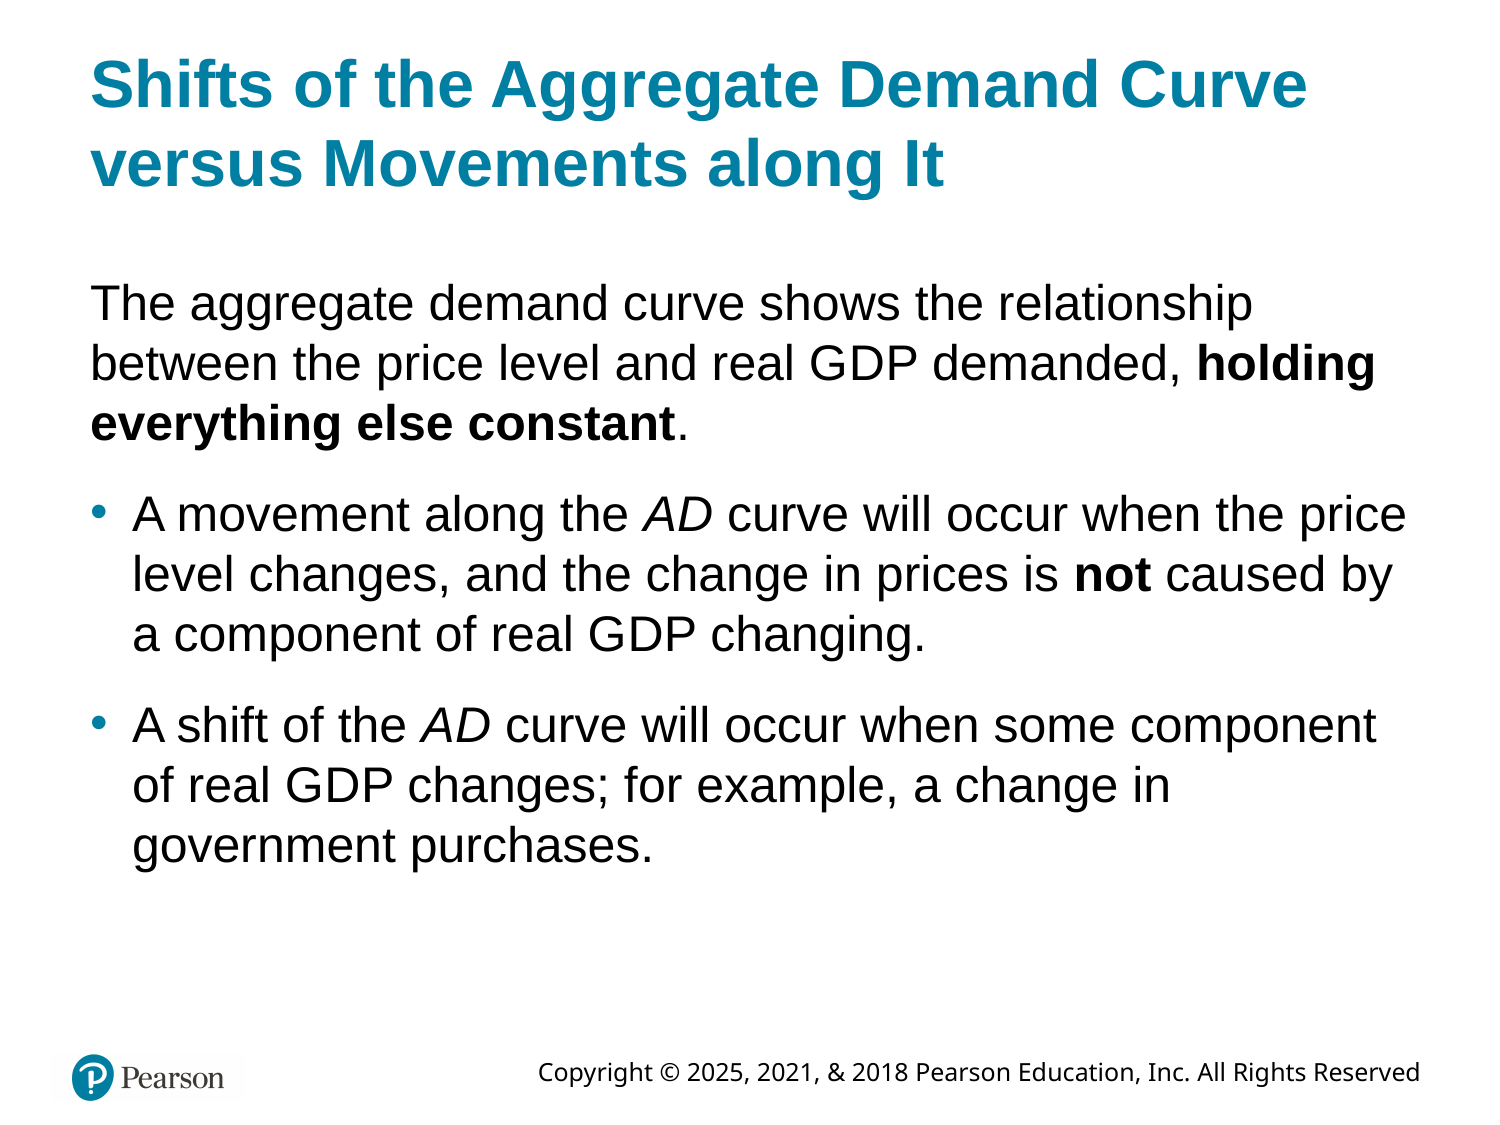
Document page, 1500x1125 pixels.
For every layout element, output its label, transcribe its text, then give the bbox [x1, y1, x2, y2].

picture [51, 1053, 245, 1102]
title Shifts of the Aggregate Demand Curve versus Movements along It [75, 35, 1391, 216]
list The aggregate demand curve shows the relationship between the price level and real G D P demanded, holding everything else constant. A movement along the A D curve will occur when the price level changes, and the change in prices is not caused by a component of real G D P changing. A shift of the A D curve will occur when some component of real G D P changes; for example, a change in government purchases. [75, 255, 1426, 937]
